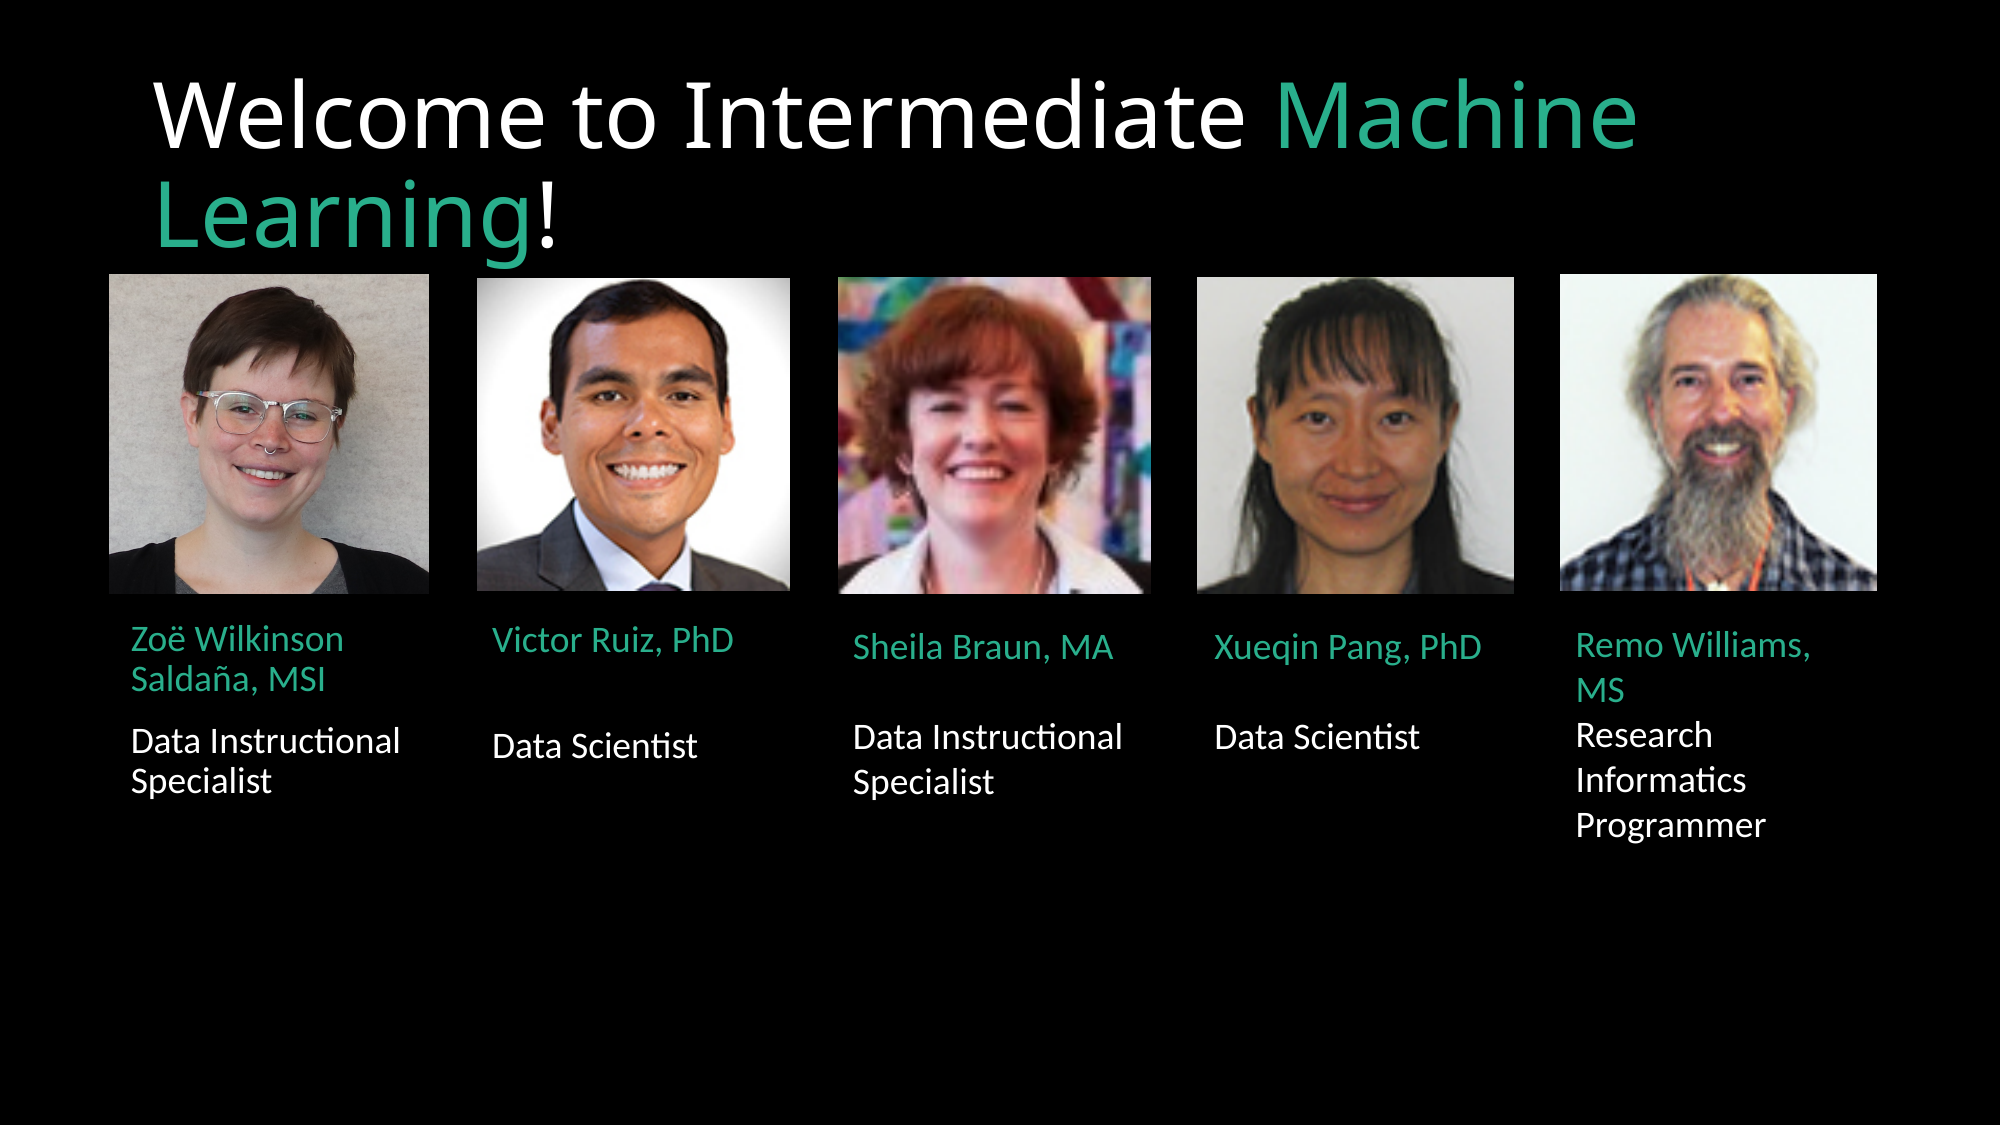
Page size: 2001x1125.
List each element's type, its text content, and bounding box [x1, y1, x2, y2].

title Welcome to Intermediate Machine Learning! [137, 59, 1863, 278]
list Zoë Wilkinson Saldaña, MSI Data Instructional Specialist [115, 611, 429, 863]
picture [1197, 277, 1514, 594]
text_box Remo Williams, MS Research Informatics Programmer [1560, 612, 1874, 852]
picture [476, 278, 790, 591]
text_box Victor Ruiz, PhD Data Scientist [476, 612, 790, 864]
text_box Xueqin Pang, PhD Data Scientist [1199, 615, 1512, 765]
picture [109, 274, 429, 594]
text_box Sheila Braun, MA Data Instructional Specialist [838, 615, 1151, 810]
picture [1560, 274, 1877, 591]
picture [838, 277, 1151, 594]
